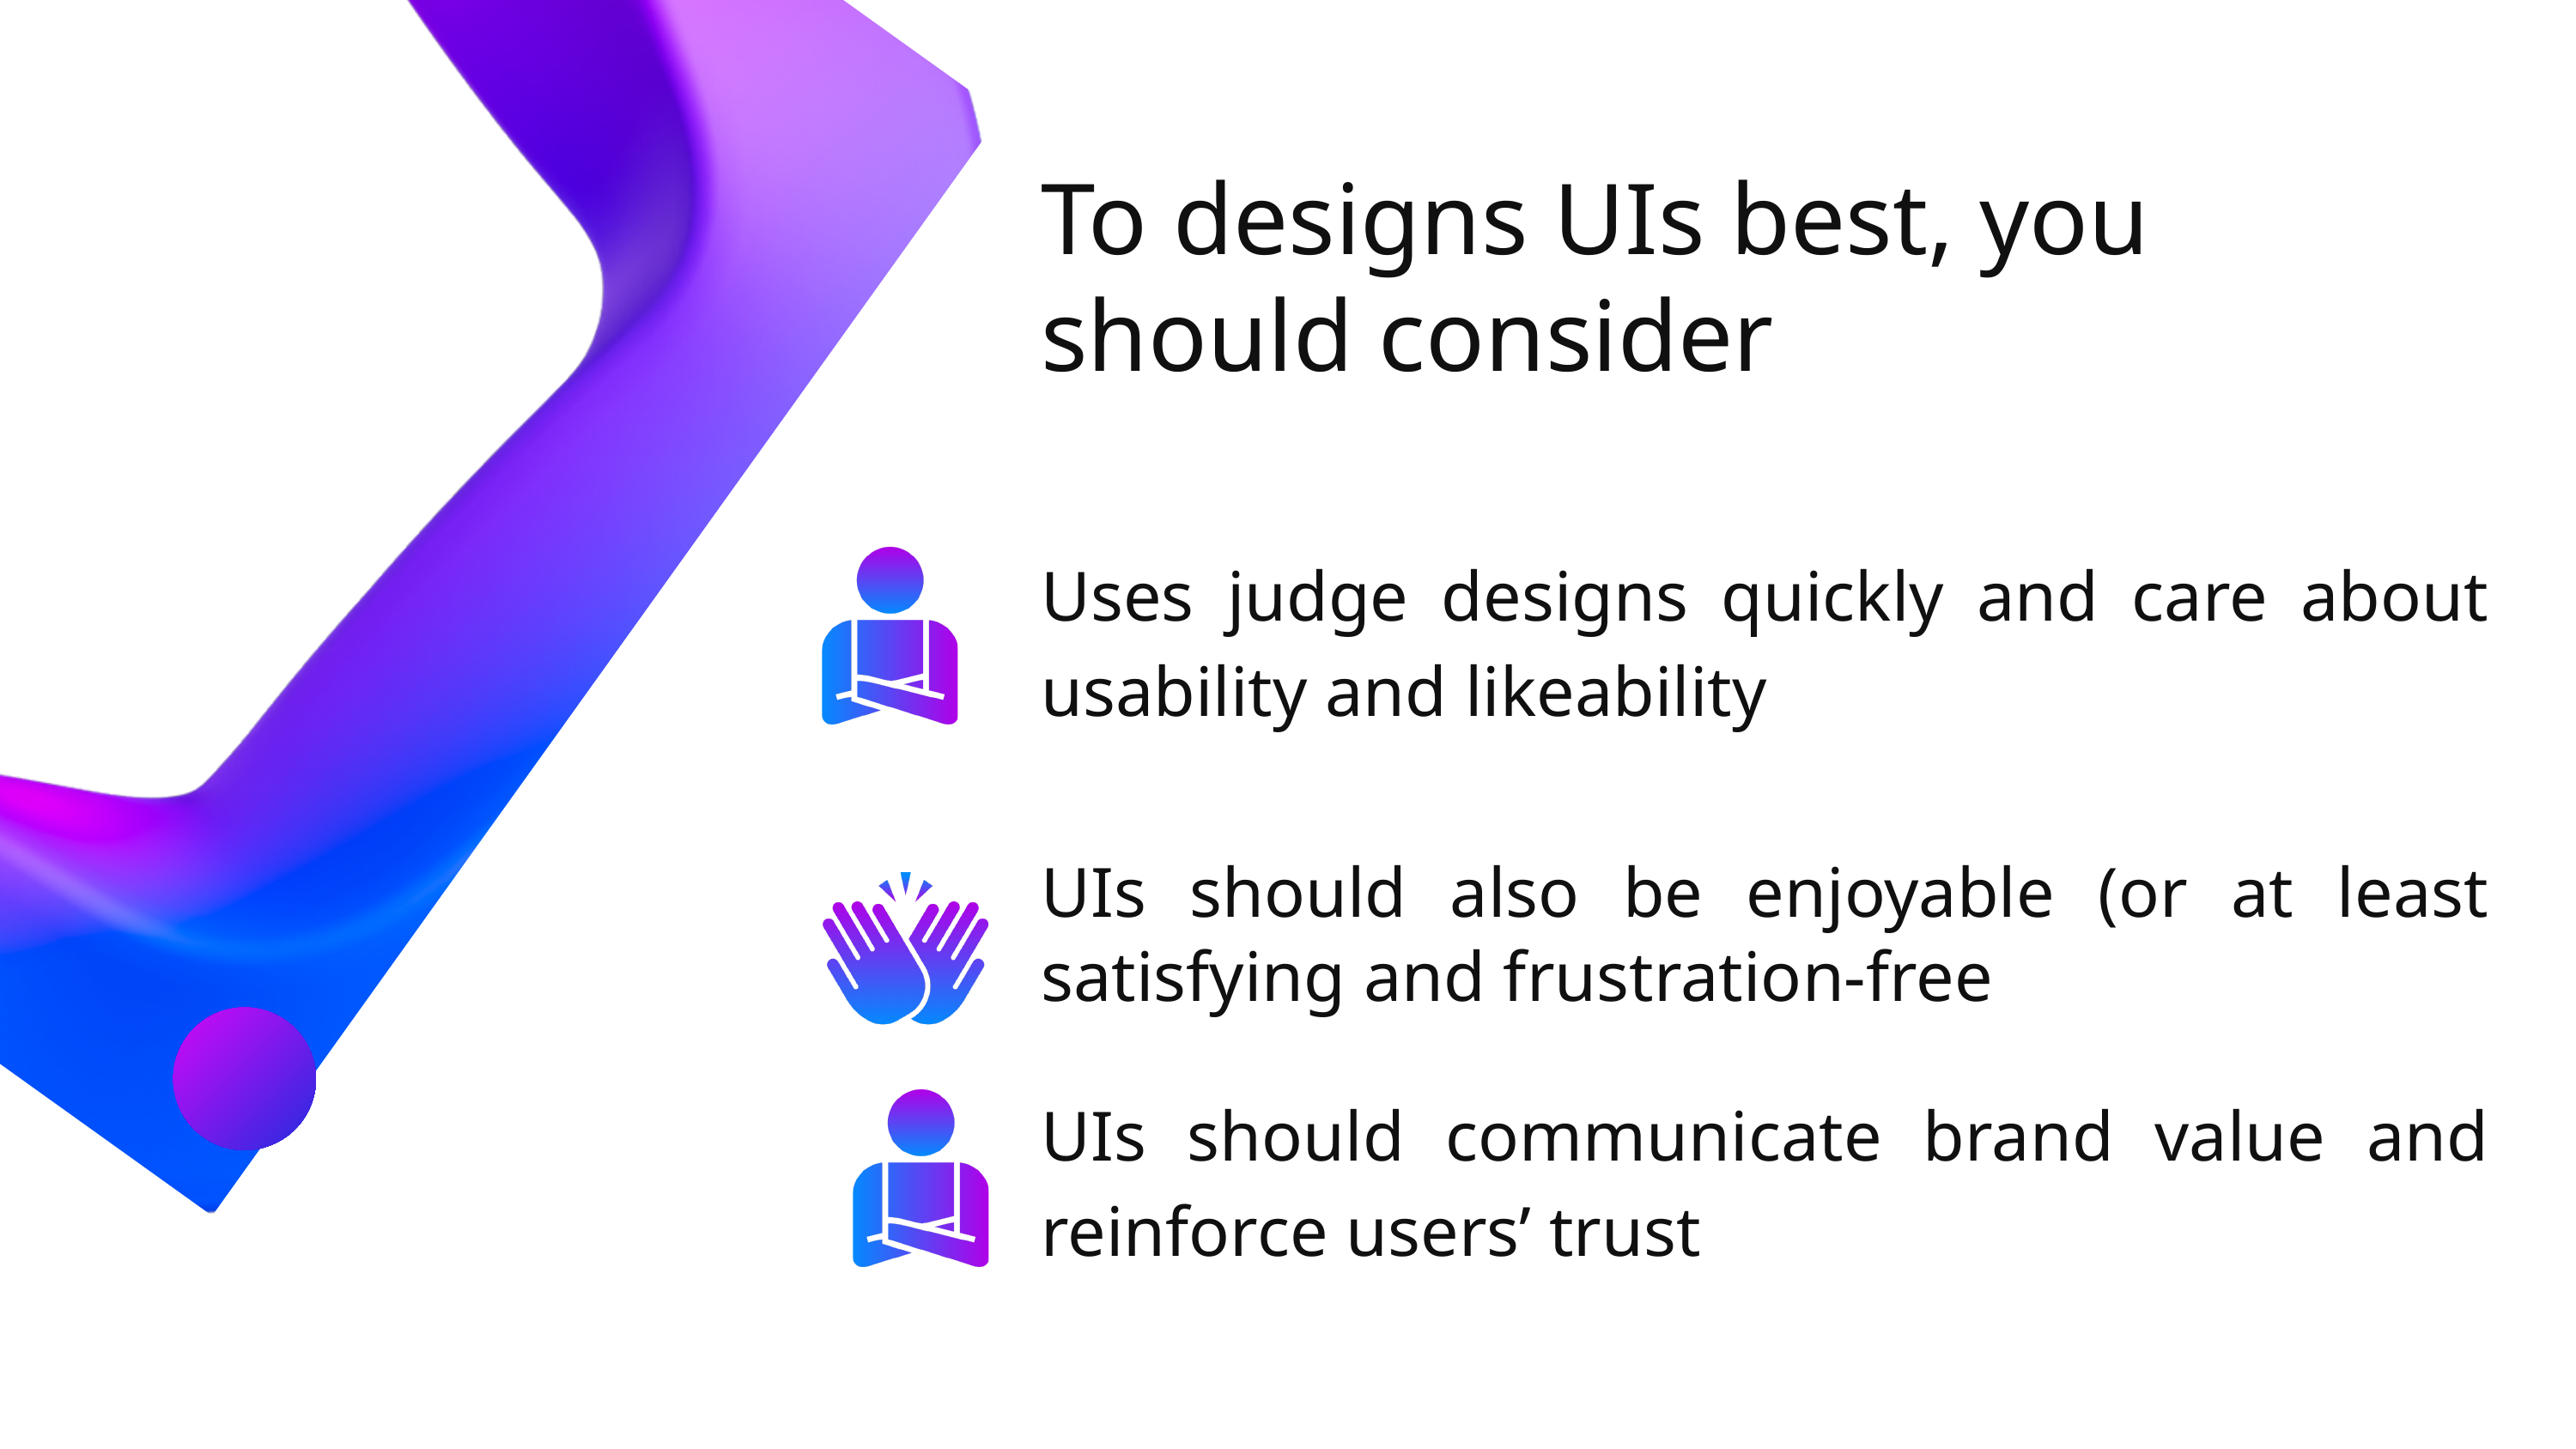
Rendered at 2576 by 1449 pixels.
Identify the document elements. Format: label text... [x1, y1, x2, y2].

text_box [822, 547, 958, 724]
text_box [0, 0, 1002, 1216]
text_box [173, 1007, 317, 1151]
text_box To designs UIs best, you should consider [1041, 156, 2432, 391]
text_box UIs should communicate brand value and reinforce users’ trust [1041, 1079, 2490, 1270]
text_box [853, 1089, 989, 1268]
text_box [822, 872, 989, 1026]
text_box UIs should also be enjoyable (or at least satisfying and frustration-free [1041, 846, 2490, 1015]
text_box Uses judge designs quickly and care about usability and likeability [1041, 538, 2490, 730]
